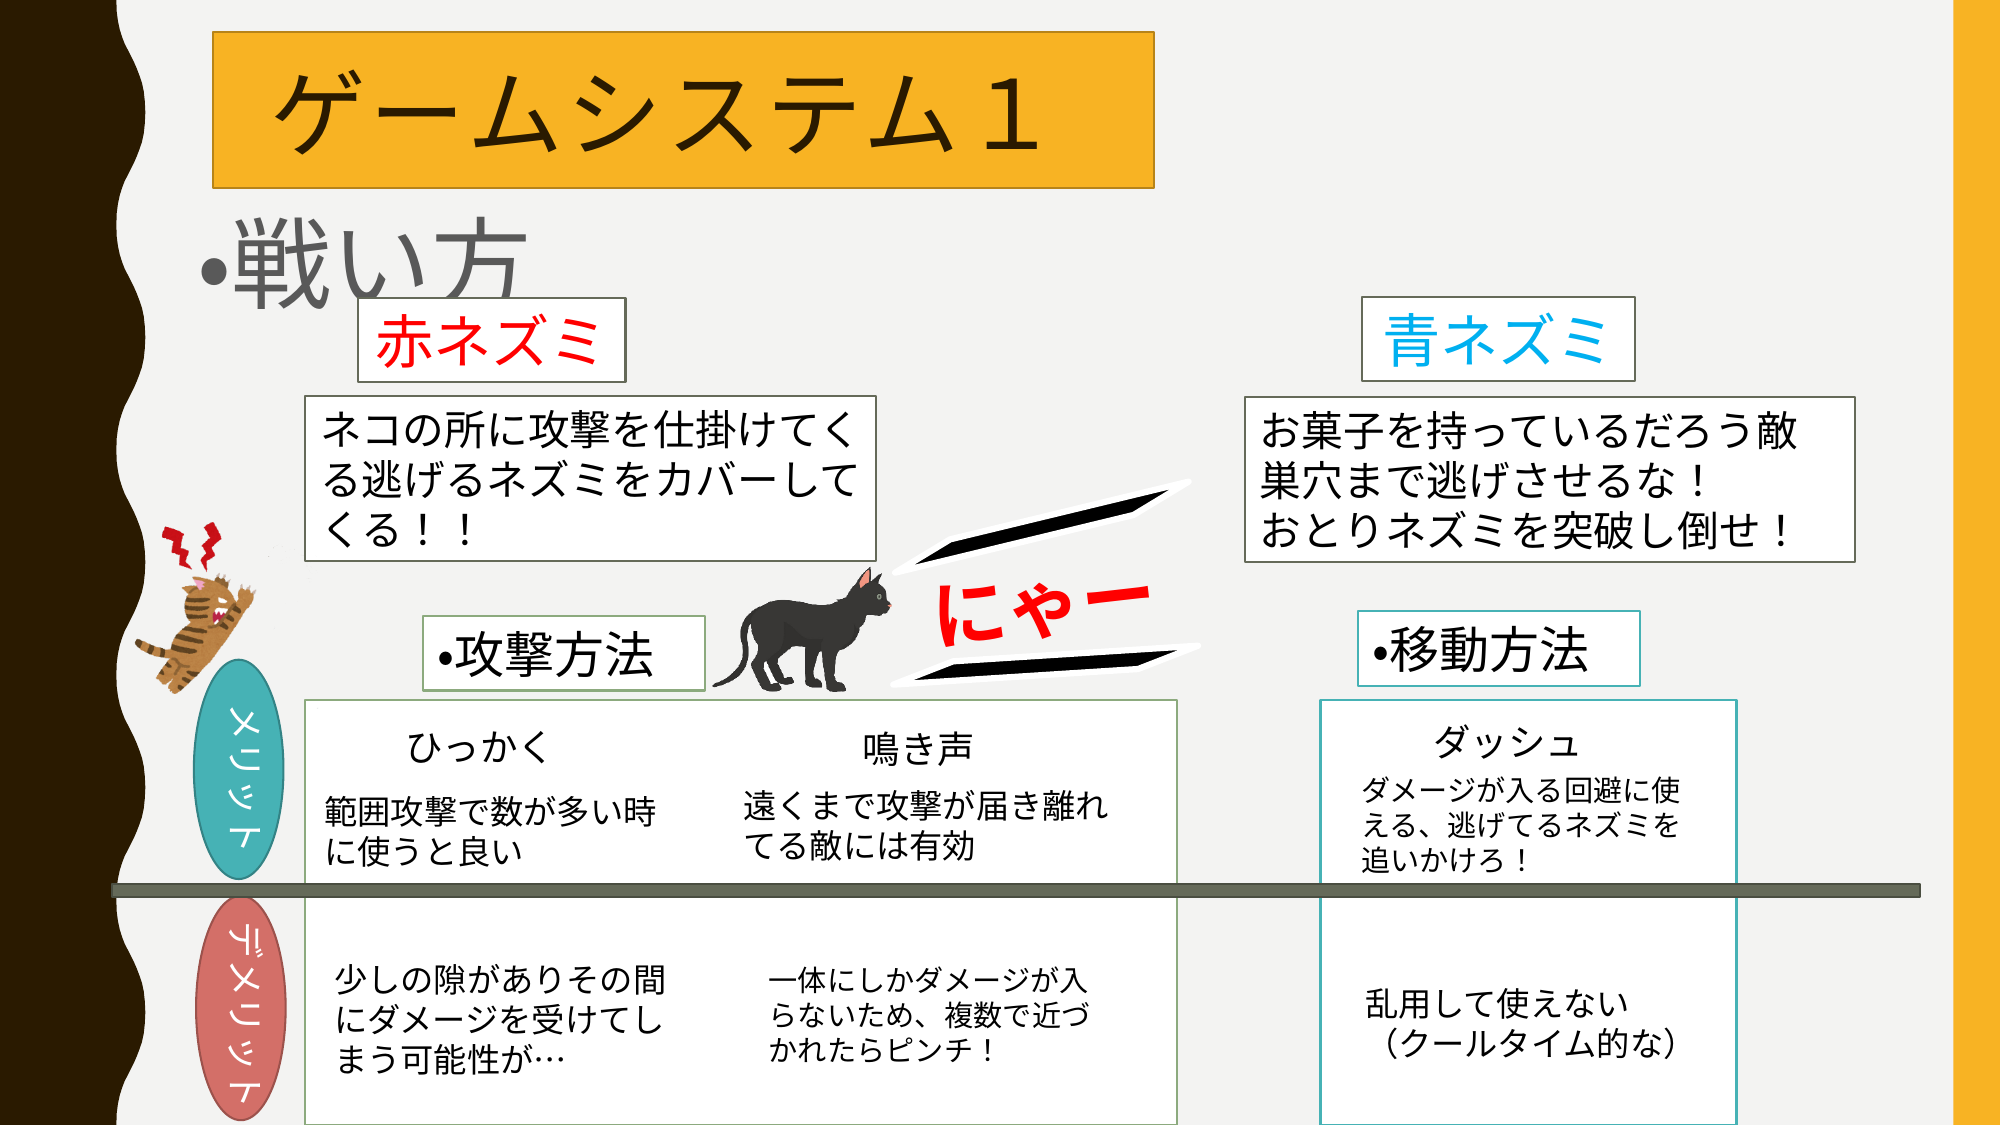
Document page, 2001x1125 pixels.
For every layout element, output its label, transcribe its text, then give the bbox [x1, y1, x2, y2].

text_box 遠くまで攻撃が届き離れてる敵には有効 [728, 778, 1144, 873]
text_box [894, 480, 1190, 574]
text_box [192, 726, 200, 829]
text_box にゃー [911, 534, 1189, 669]
text_box 一体にしかダメージが入らないため、複数で近づかれたらピンチ！ [754, 955, 1110, 1075]
text_box [212, 31, 1155, 189]
text_box ひっかく [390, 716, 571, 777]
text_box [304, 699, 1178, 883]
list ・戦い方 [182, 181, 633, 320]
text_box 青ネズミ [1361, 296, 1636, 382]
text_box ダメージが入る回避に使える、逃げてるネズミを追いかけろ！ [1346, 764, 1702, 885]
text_box 少しの隙がありその間にダメージを受けてしまう可能性が… [319, 951, 706, 1087]
text_box ダッシュ [1418, 712, 1618, 764]
text_box [1319, 699, 1738, 883]
text_box [111, 883, 1921, 898]
text_box [222, 873, 255, 881]
text_box [277, 938, 287, 1078]
text_box メリット [200, 726, 277, 873]
picture [712, 566, 892, 692]
text_box [220, 898, 262, 907]
text_box 範囲攻撃で数が多い時に使うと良い [309, 784, 703, 879]
text_box 鳴き声 [847, 719, 1029, 778]
text_box [892, 644, 1200, 686]
text_box [1319, 898, 1738, 1125]
text_box デメリット [200, 907, 277, 1125]
text_box ・攻撃方法 [422, 615, 706, 692]
text_box [277, 726, 285, 831]
text_box [304, 898, 1178, 1125]
title ゲームシステム１ [255, 59, 1103, 189]
text_box 乱用して使えない （クールタイム的な） [1350, 975, 1750, 1070]
text_box ネコの所に攻撃を仕掛けてくる逃げるネズミをカバーしてくる！！ [304, 395, 877, 562]
text_box ・移動方法 [1357, 610, 1641, 687]
text_box 赤ネズミ [357, 297, 627, 383]
text_box [195, 956, 200, 1060]
text_box お菓子を持っているだろう敵 巣穴まで逃げさせるな！ おとりネズミを突破し倒せ！ [1244, 396, 1856, 563]
picture [130, 505, 351, 726]
